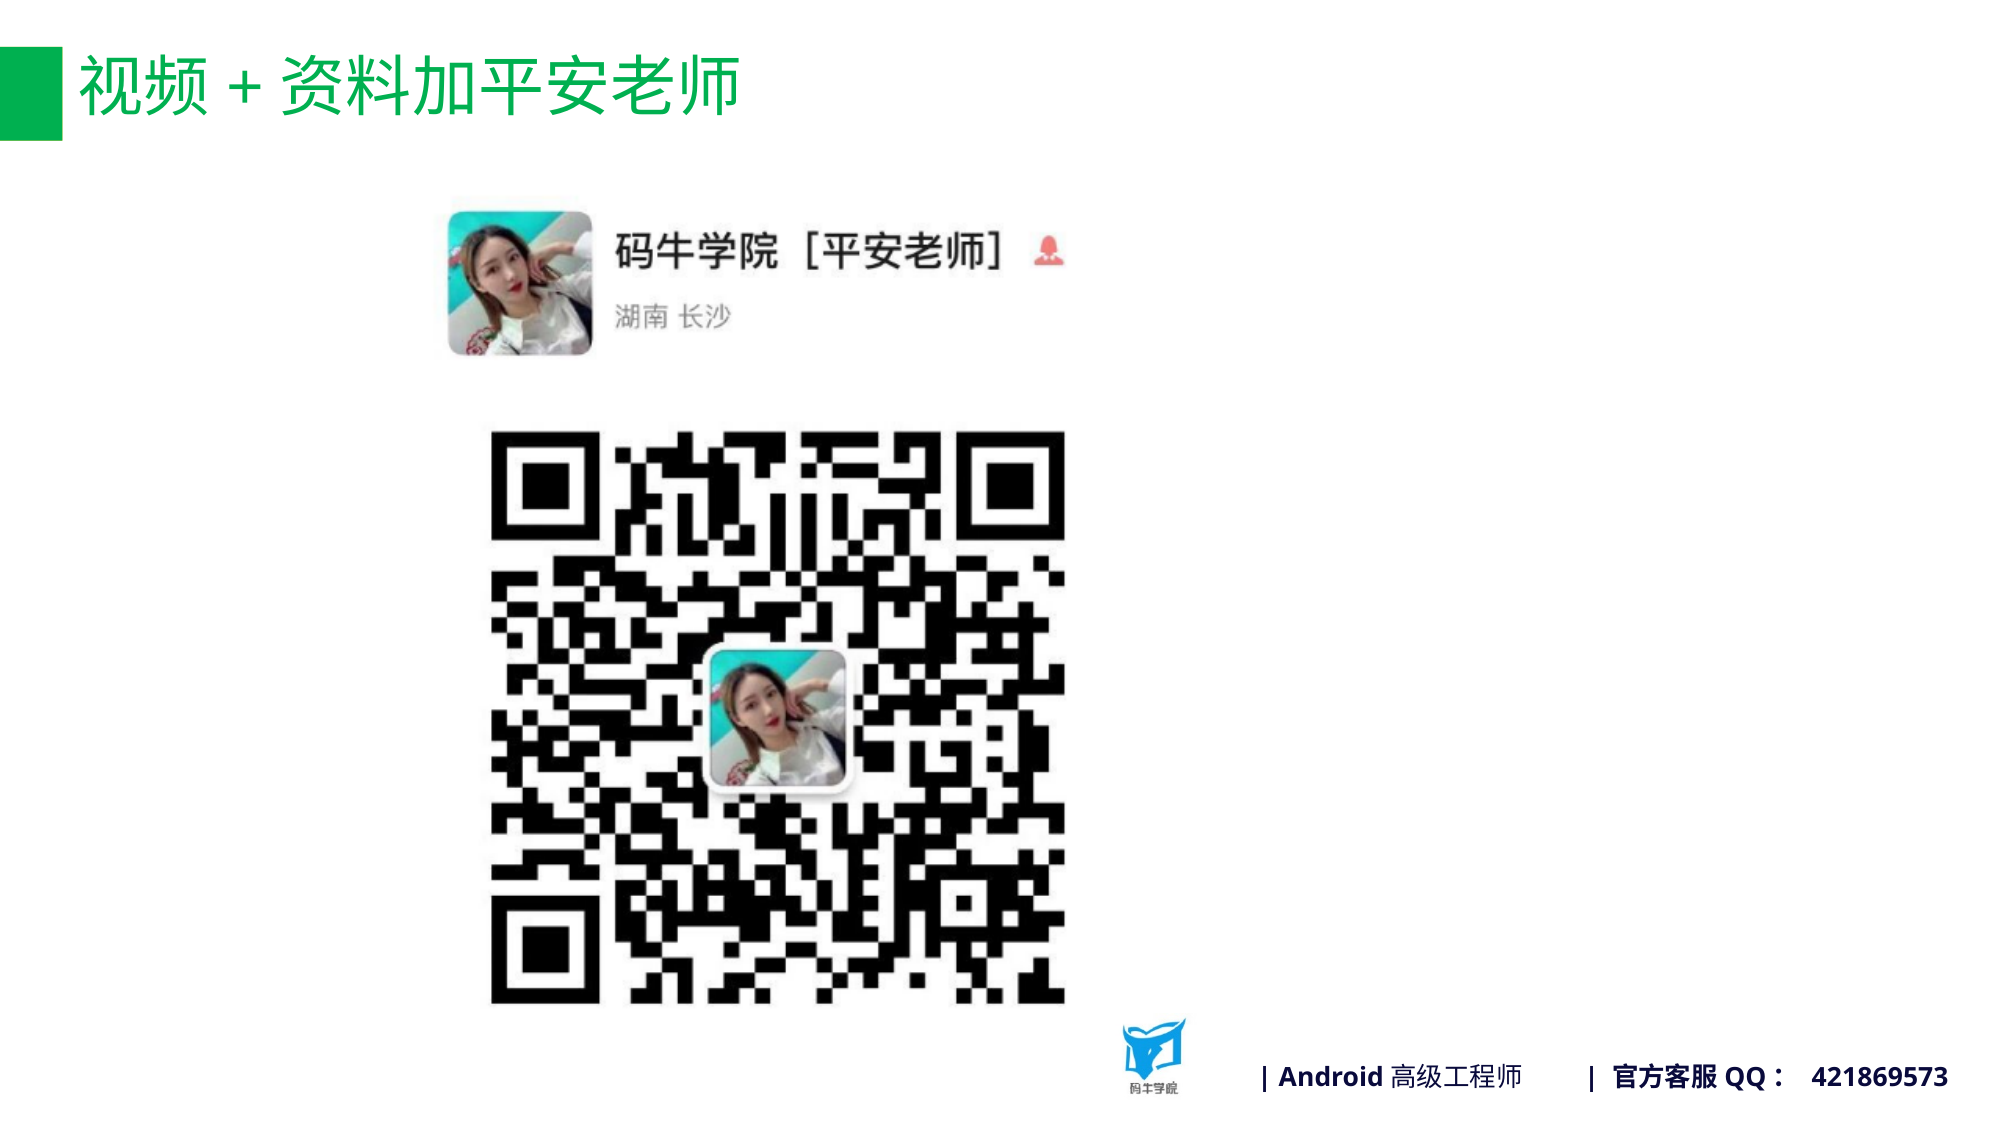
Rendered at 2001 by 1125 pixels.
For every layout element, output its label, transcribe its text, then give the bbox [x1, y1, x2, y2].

picture [1111, 1013, 1197, 1100]
title 视频+资料加平安老师 [62, 41, 1938, 137]
picture [415, 173, 1107, 1065]
